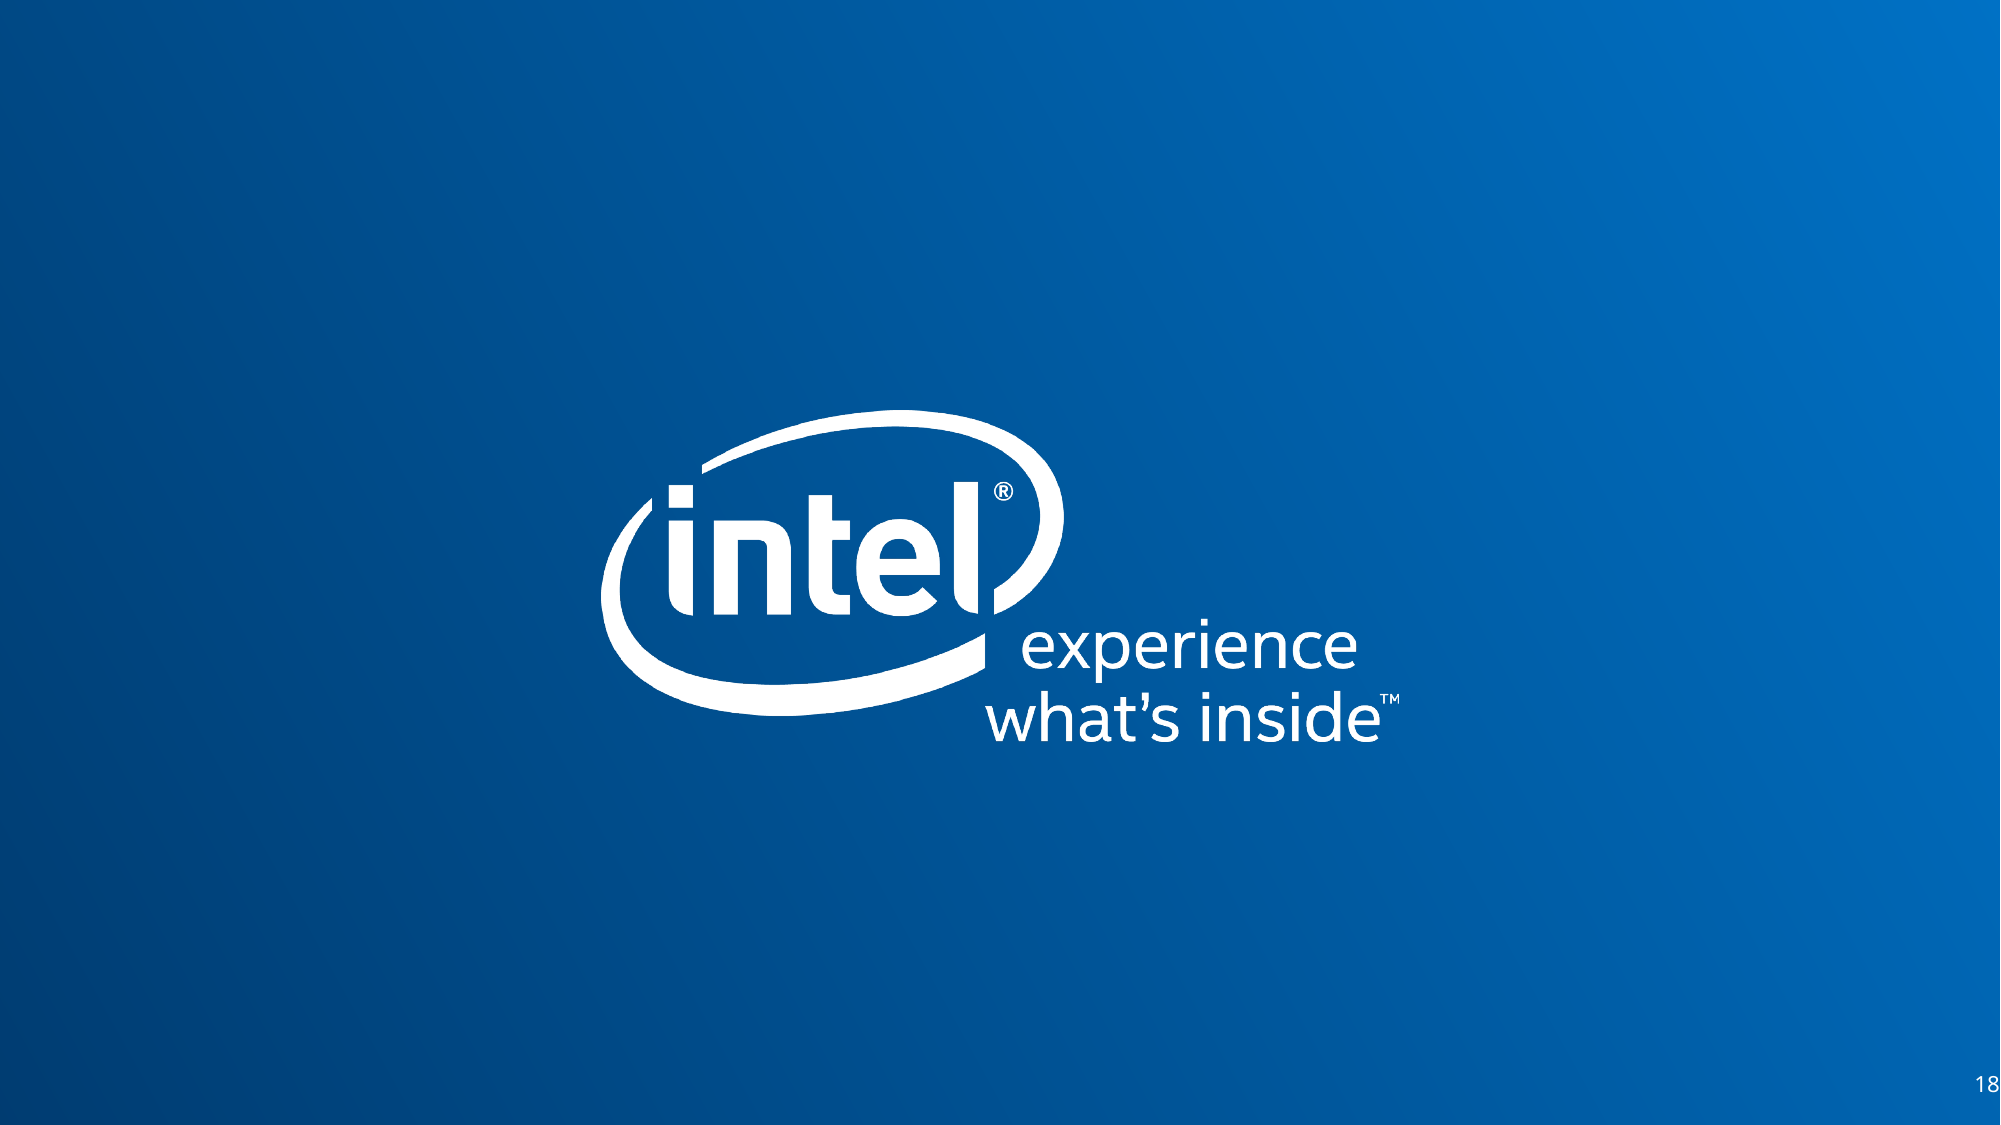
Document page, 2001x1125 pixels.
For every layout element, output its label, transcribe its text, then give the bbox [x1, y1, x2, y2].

slide_number 18 [1533, 1055, 2000, 1116]
picture [601, 410, 1399, 742]
